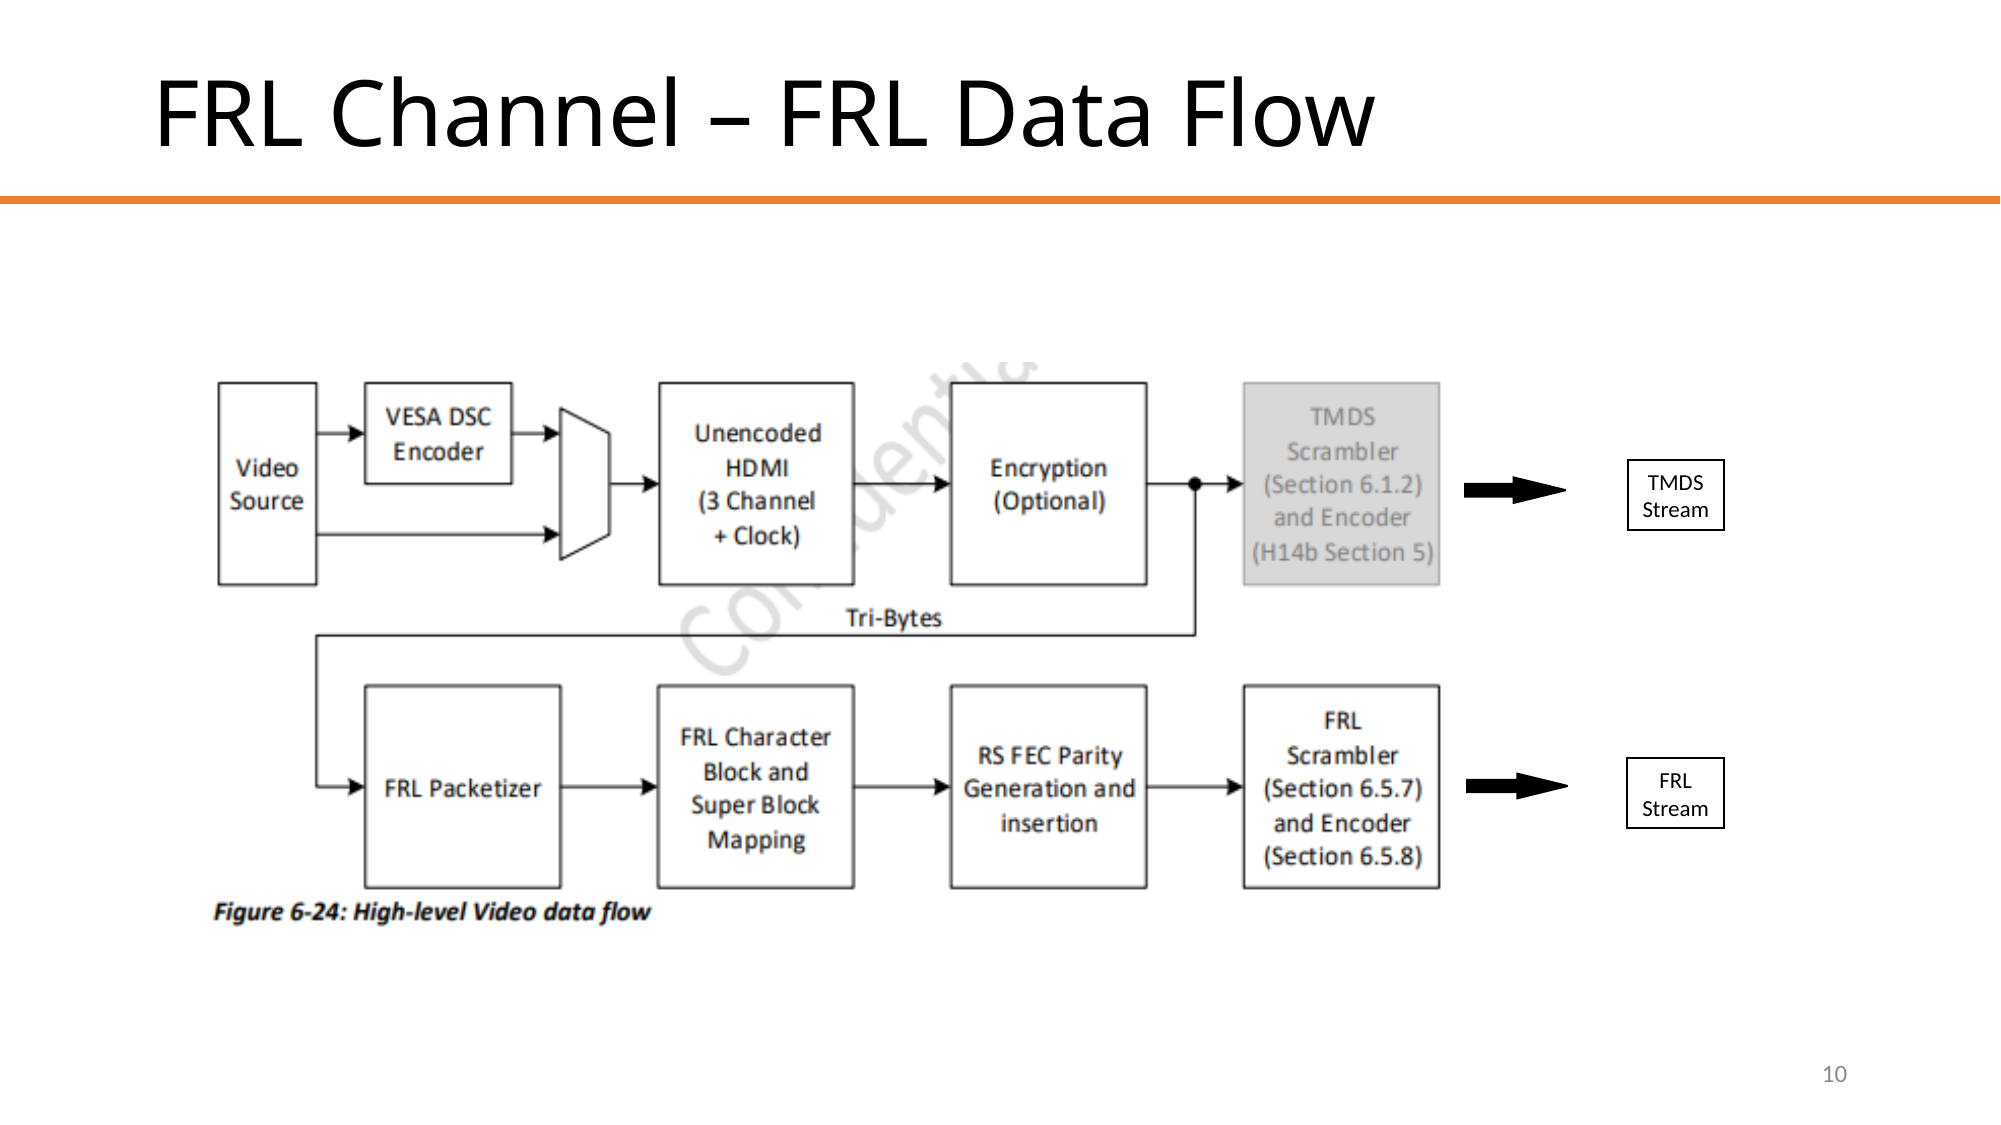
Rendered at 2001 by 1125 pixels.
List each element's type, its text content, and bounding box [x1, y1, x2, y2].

slide_number 10 [1412, 1042, 1863, 1103]
title FRL Channel – FRL Data Flow [137, 59, 1863, 278]
text_box TMDS Stream [1627, 459, 1725, 531]
text_box FRL Stream [1626, 757, 1725, 829]
text_box [1466, 772, 1568, 800]
picture [206, 362, 1459, 935]
text_box [1464, 476, 1566, 505]
